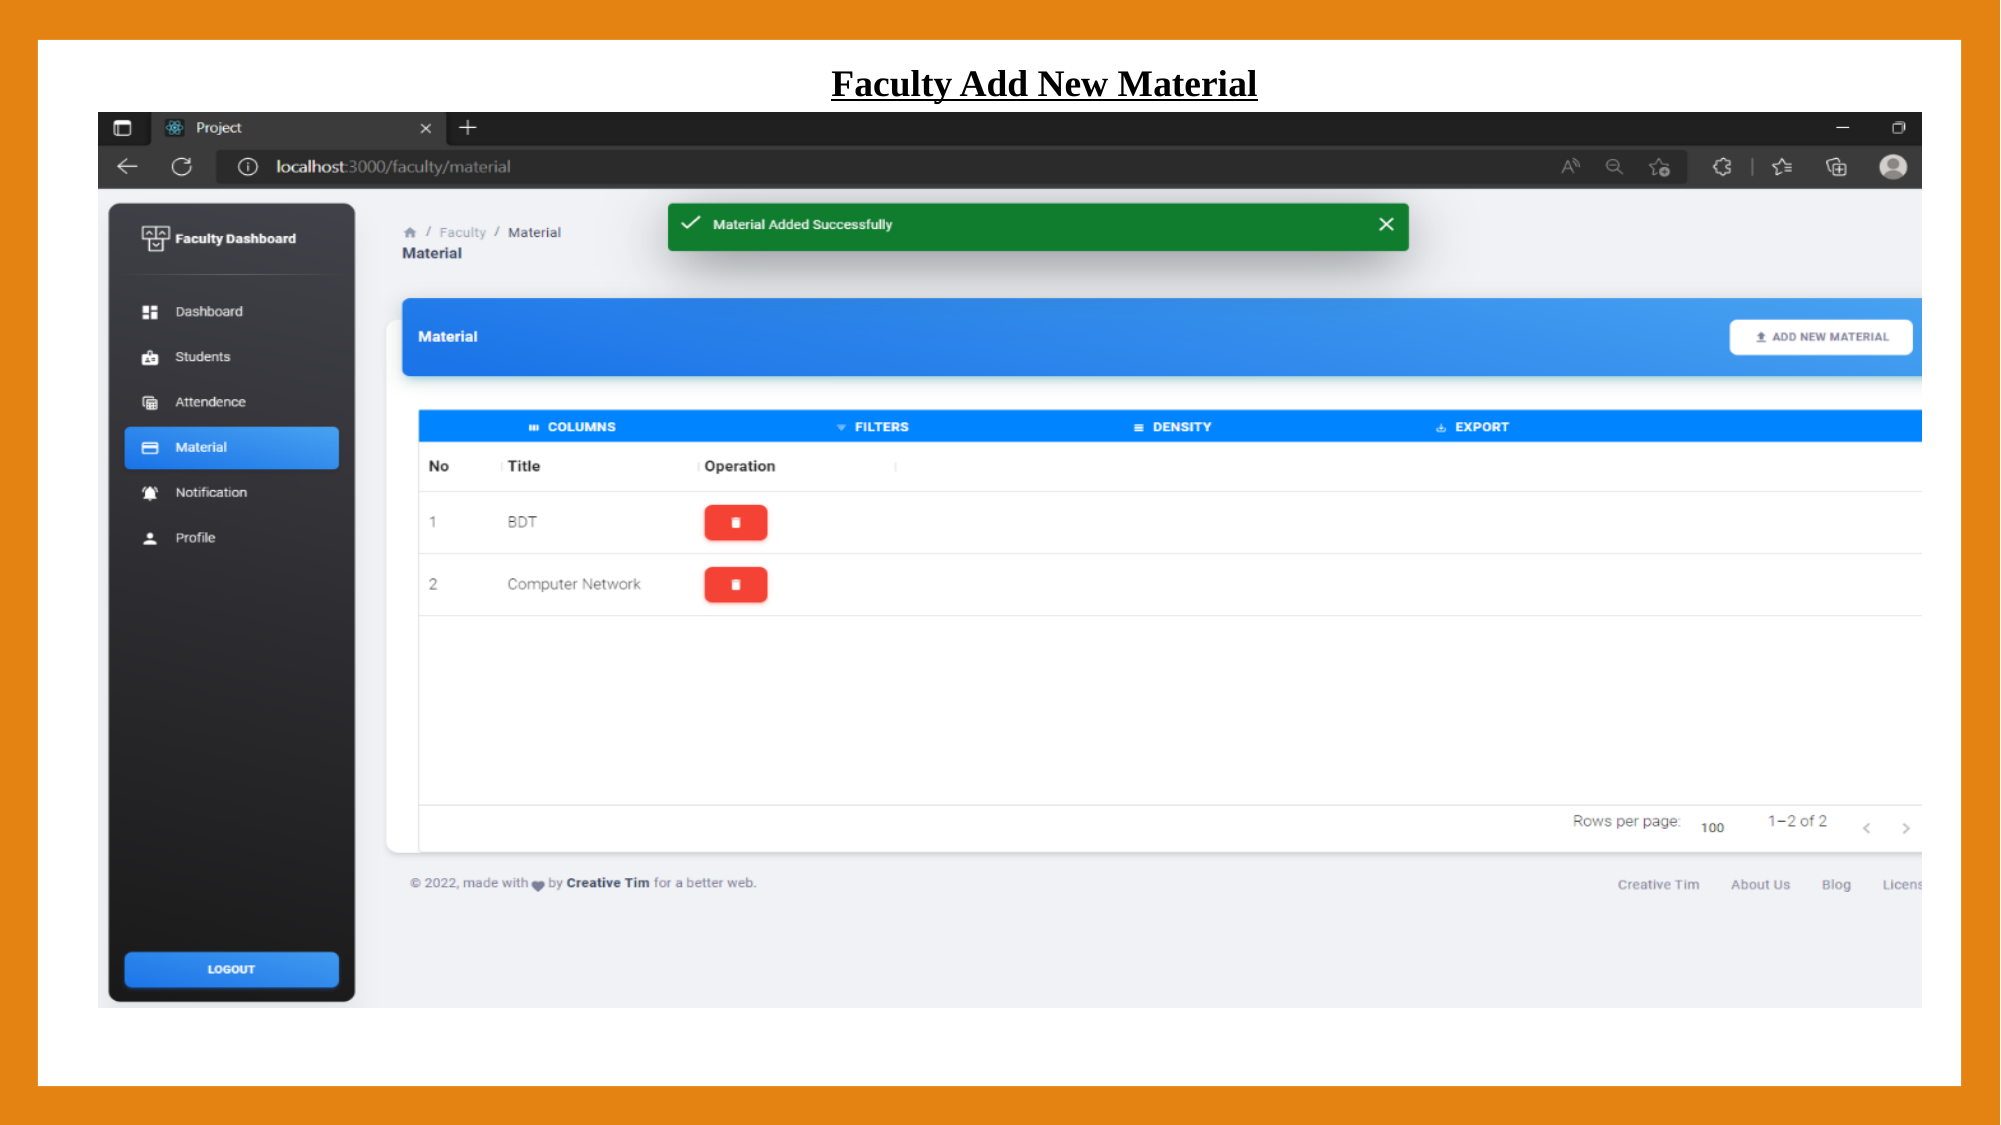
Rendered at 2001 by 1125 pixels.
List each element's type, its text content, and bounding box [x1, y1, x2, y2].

text_box Faculty Add New Material Successfully [516, 44, 1327, 109]
picture [97, 111, 1922, 1008]
